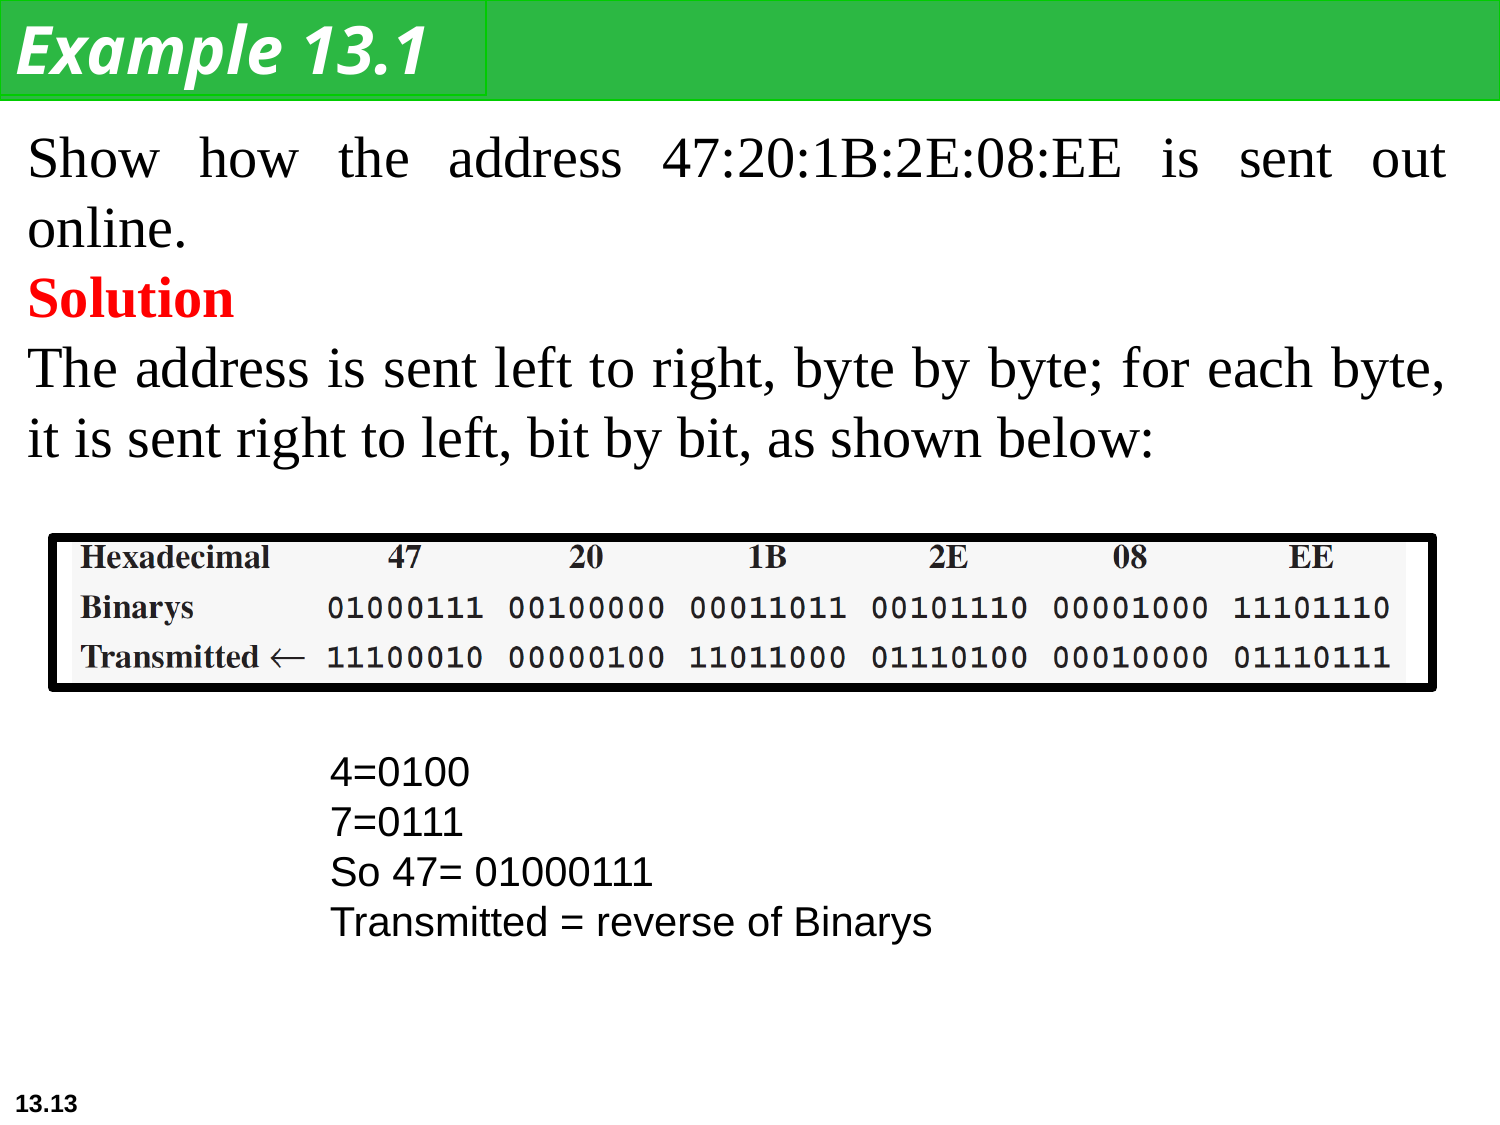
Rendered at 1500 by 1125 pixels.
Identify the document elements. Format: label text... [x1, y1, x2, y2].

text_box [0, 0, 1500, 101]
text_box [52, 524, 1433, 690]
text_box Show how the address 47:20:1B:2E:08:EE is sent out online. Solution The address is sent left to right, byte by byte; for each byte, it is sent right to left, bit by bit, as shown below: [12, 111, 1463, 477]
text_box 13.13 [0, 1049, 313, 1125]
text_box 4=0100 7=0111 So 47= 01000111 Transmitted = reverse of Binarys [315, 737, 949, 953]
